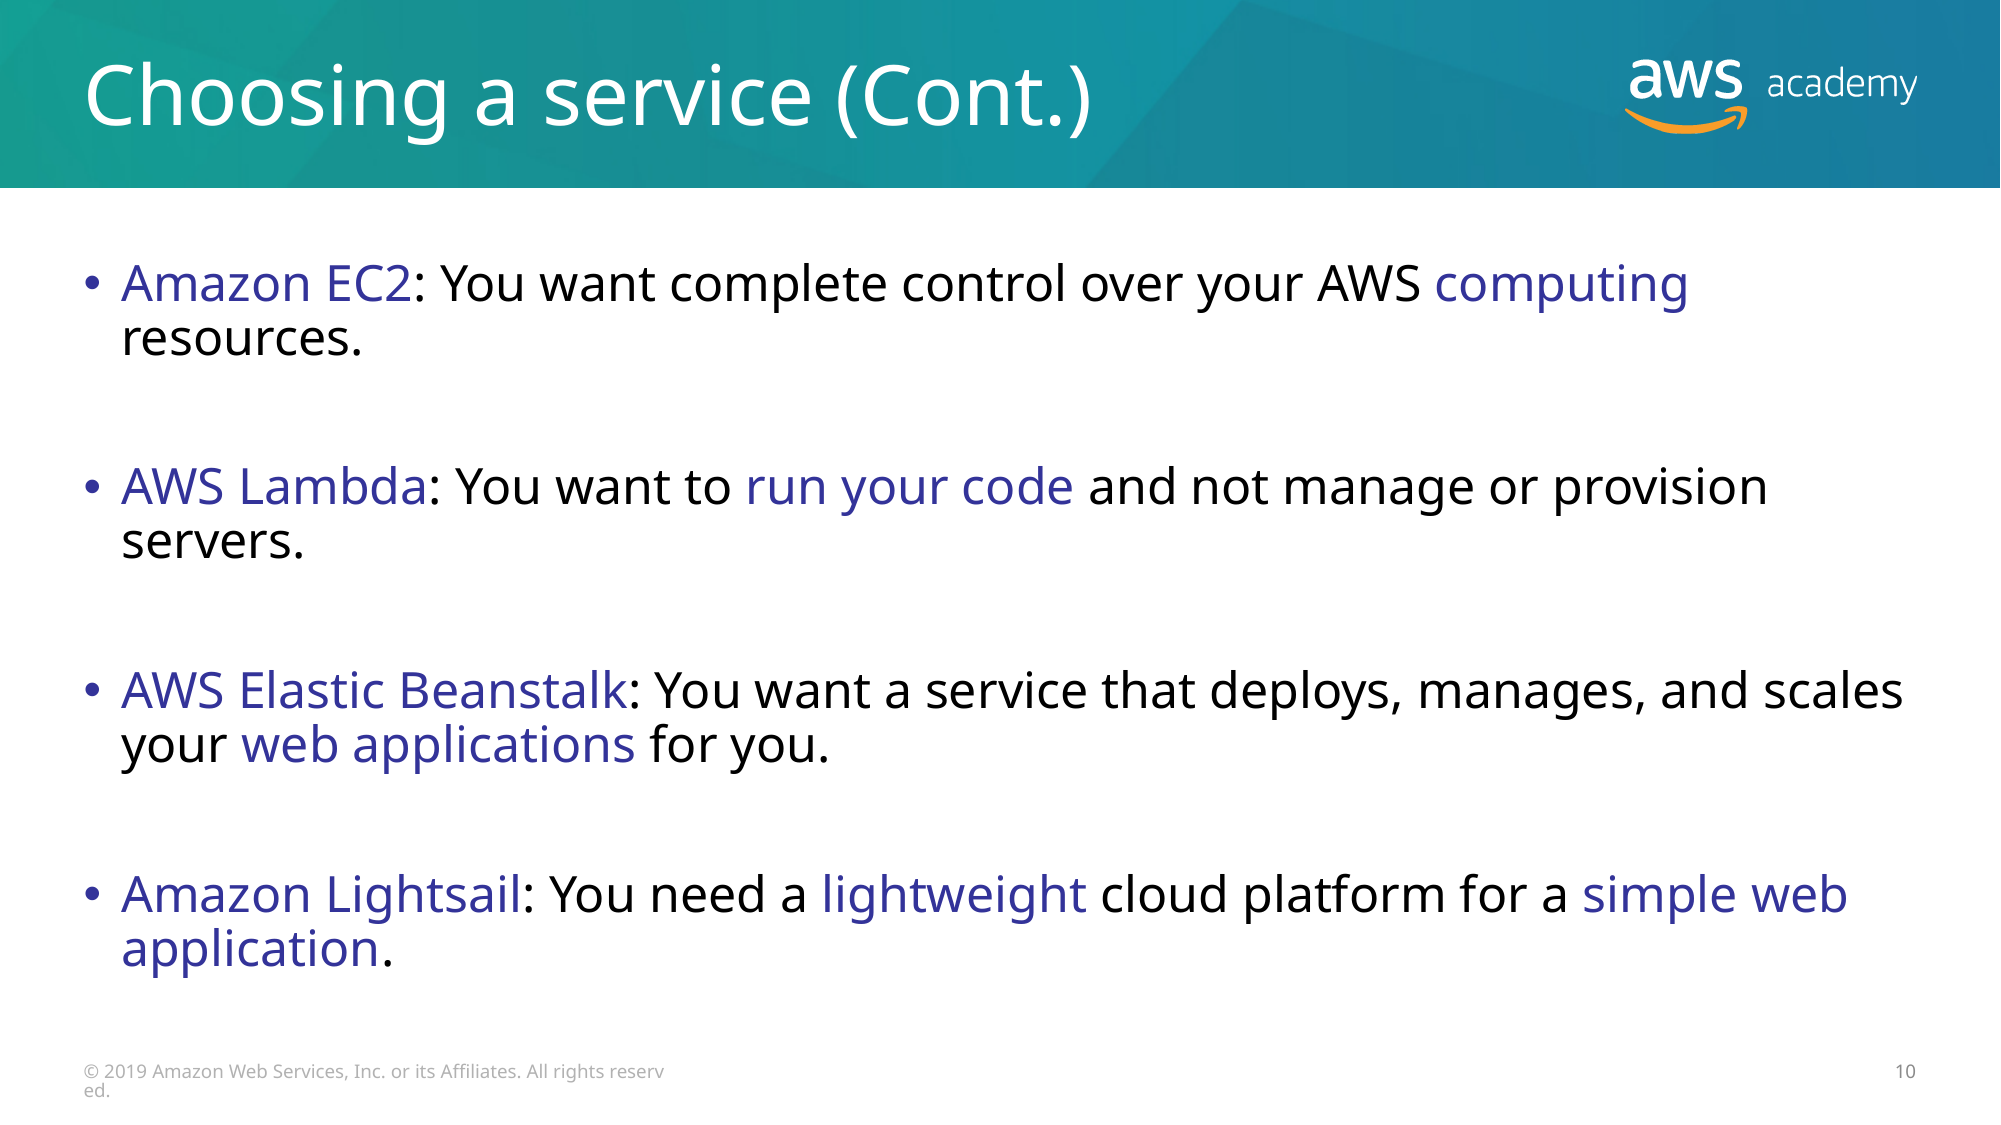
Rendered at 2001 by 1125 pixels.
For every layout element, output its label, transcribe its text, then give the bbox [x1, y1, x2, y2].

list Amazon EC2: You want complete control over your AWS computing resources. AWS Lambda: You want to run your code and not manage or provision servers. AWS Elastic Beanstalk: You want a service that deploys, manages, and scales your web applications for you. Amazon Lightsail: You need a lightweight cloud platform for a simple web application. [68, 250, 1932, 1014]
picture [0, 0, 2000, 188]
title Choosing a service (Cont.) [68, 59, 1551, 138]
footer © 2019 Amazon Web Services, Inc. or its Affiliates. All rights reserved. [68, 1042, 682, 1103]
slide_number 10 [1481, 1042, 1932, 1103]
